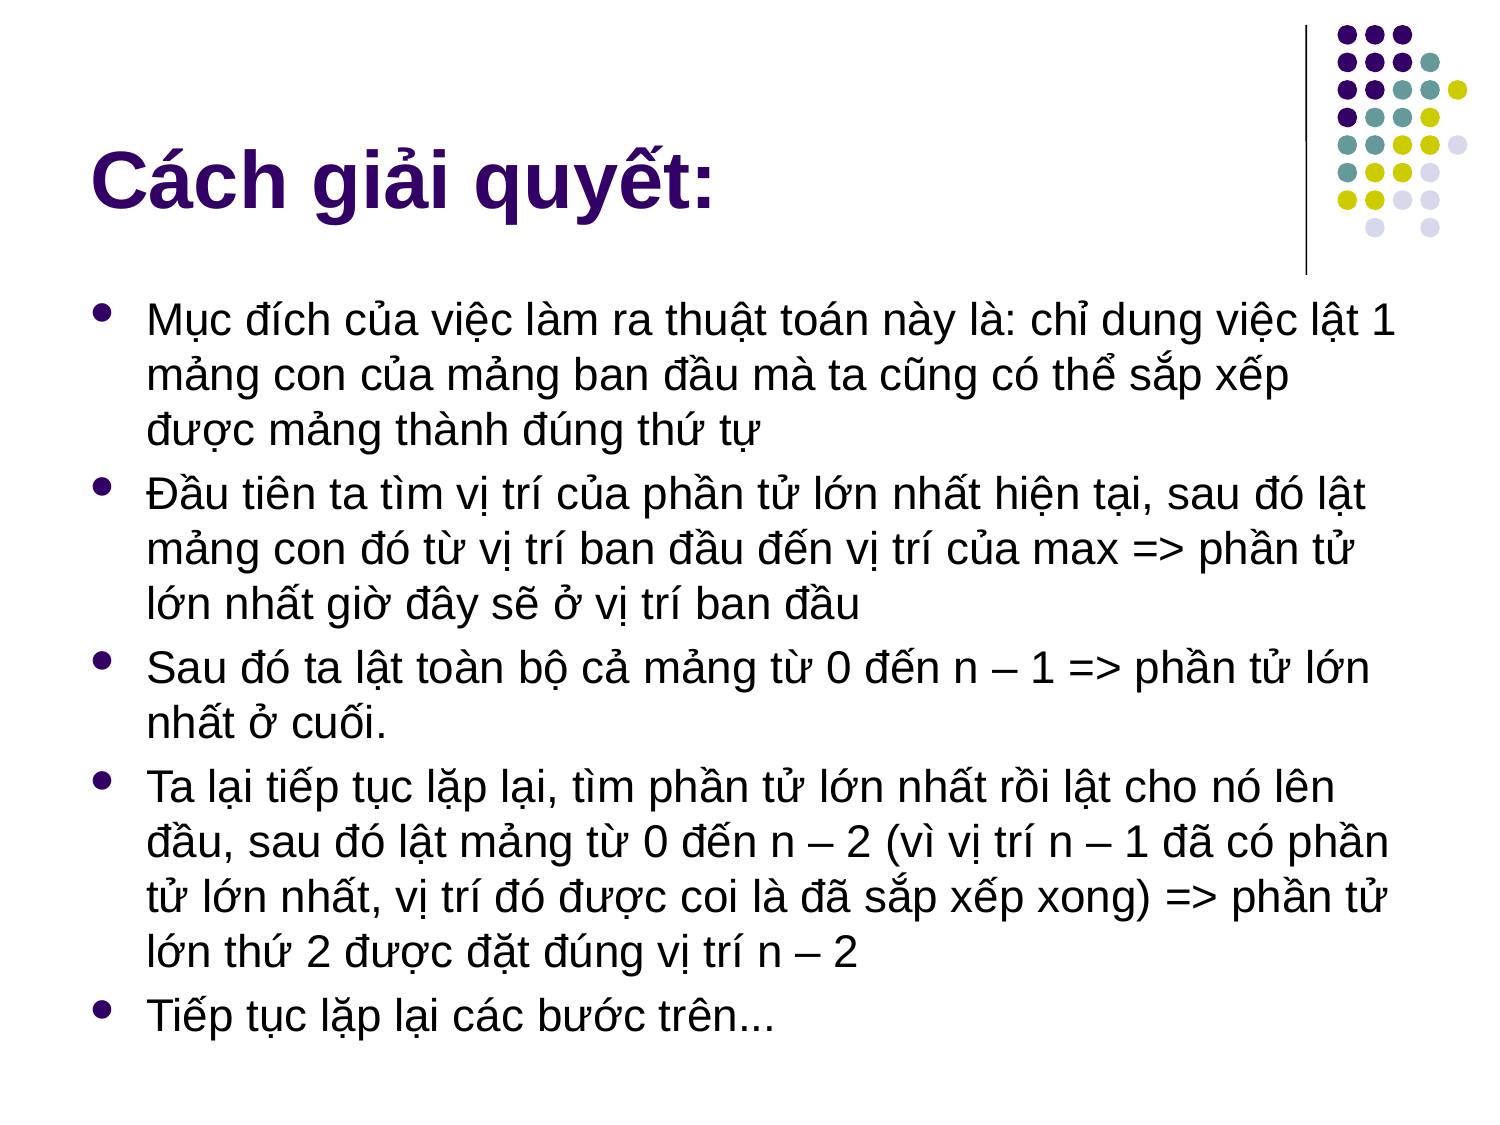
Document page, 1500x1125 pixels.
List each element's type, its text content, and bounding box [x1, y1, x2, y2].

title Cách giải quyết: [75, 20, 1313, 233]
list Mục đích của việc làm ra thuật toán này là: chỉ dung việc lật 1 mảng con của mảng ban đầu mà ta cũng có thể sắp xếp được mảng thành đúng thứ tự Đầu tiên ta tìm vị trí của phần tử lớn nhất hiện tại, sau đó lật mảng con đó từ vị trí ban đầu đến vị trí của max => phần tử lớn nhất giờ đây sẽ ở vị trí ban đầu Sau đó ta lật toàn bộ cả mảng từ 0 đến n – 1 => phần tử lớn nhất ở cuối. Ta lại tiếp tục lặp lại, tìm phần tử lớn nhất rồi lật cho nó lên đầu, sau đó lật mảng từ 0 đến n – 2 (vì vị trí n – 1 đã có phần tử lớn nhất, vị trí đó được coi là đã sắp xếp xong) => phần tử lớn thứ 2 được đặt đúng vị trí n – 2 Tiếp tục lặp lại các bước trên... [75, 282, 1425, 1006]
